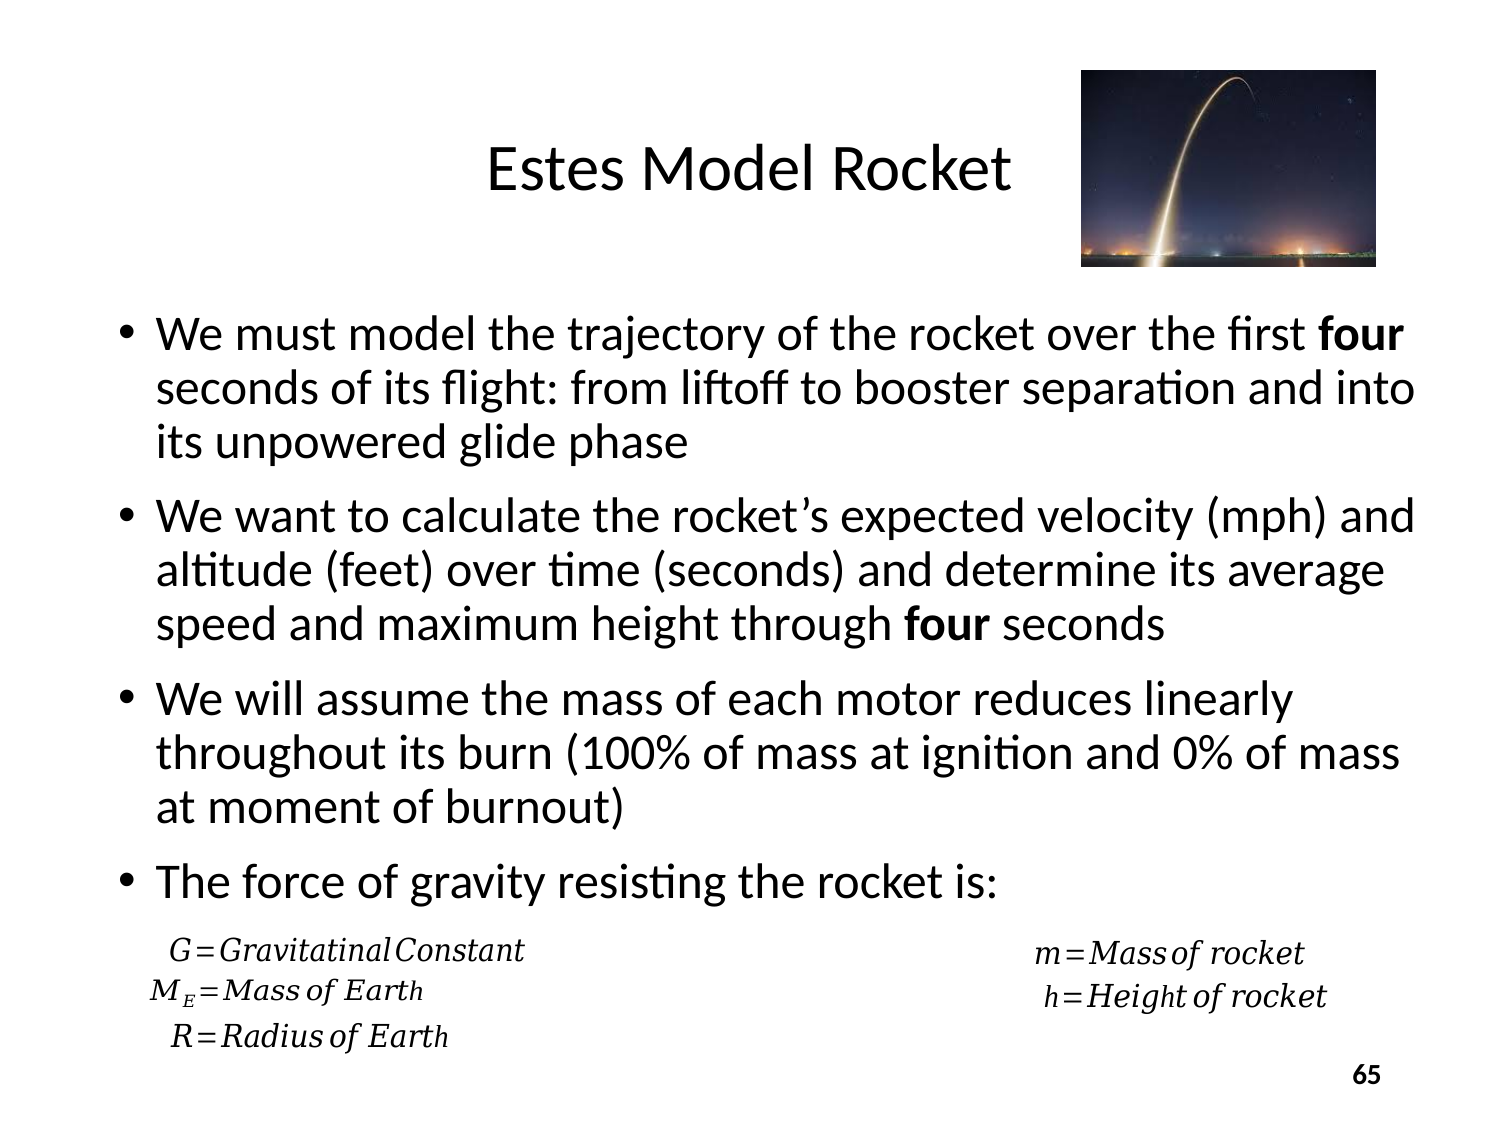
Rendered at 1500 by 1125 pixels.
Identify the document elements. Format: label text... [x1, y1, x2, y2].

slide_number 65 [1059, 1042, 1397, 1103]
title Estes Model Rocket [103, 59, 1397, 278]
picture [1080, 70, 1376, 267]
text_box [1033, 937, 1331, 1016]
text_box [148, 933, 528, 1056]
